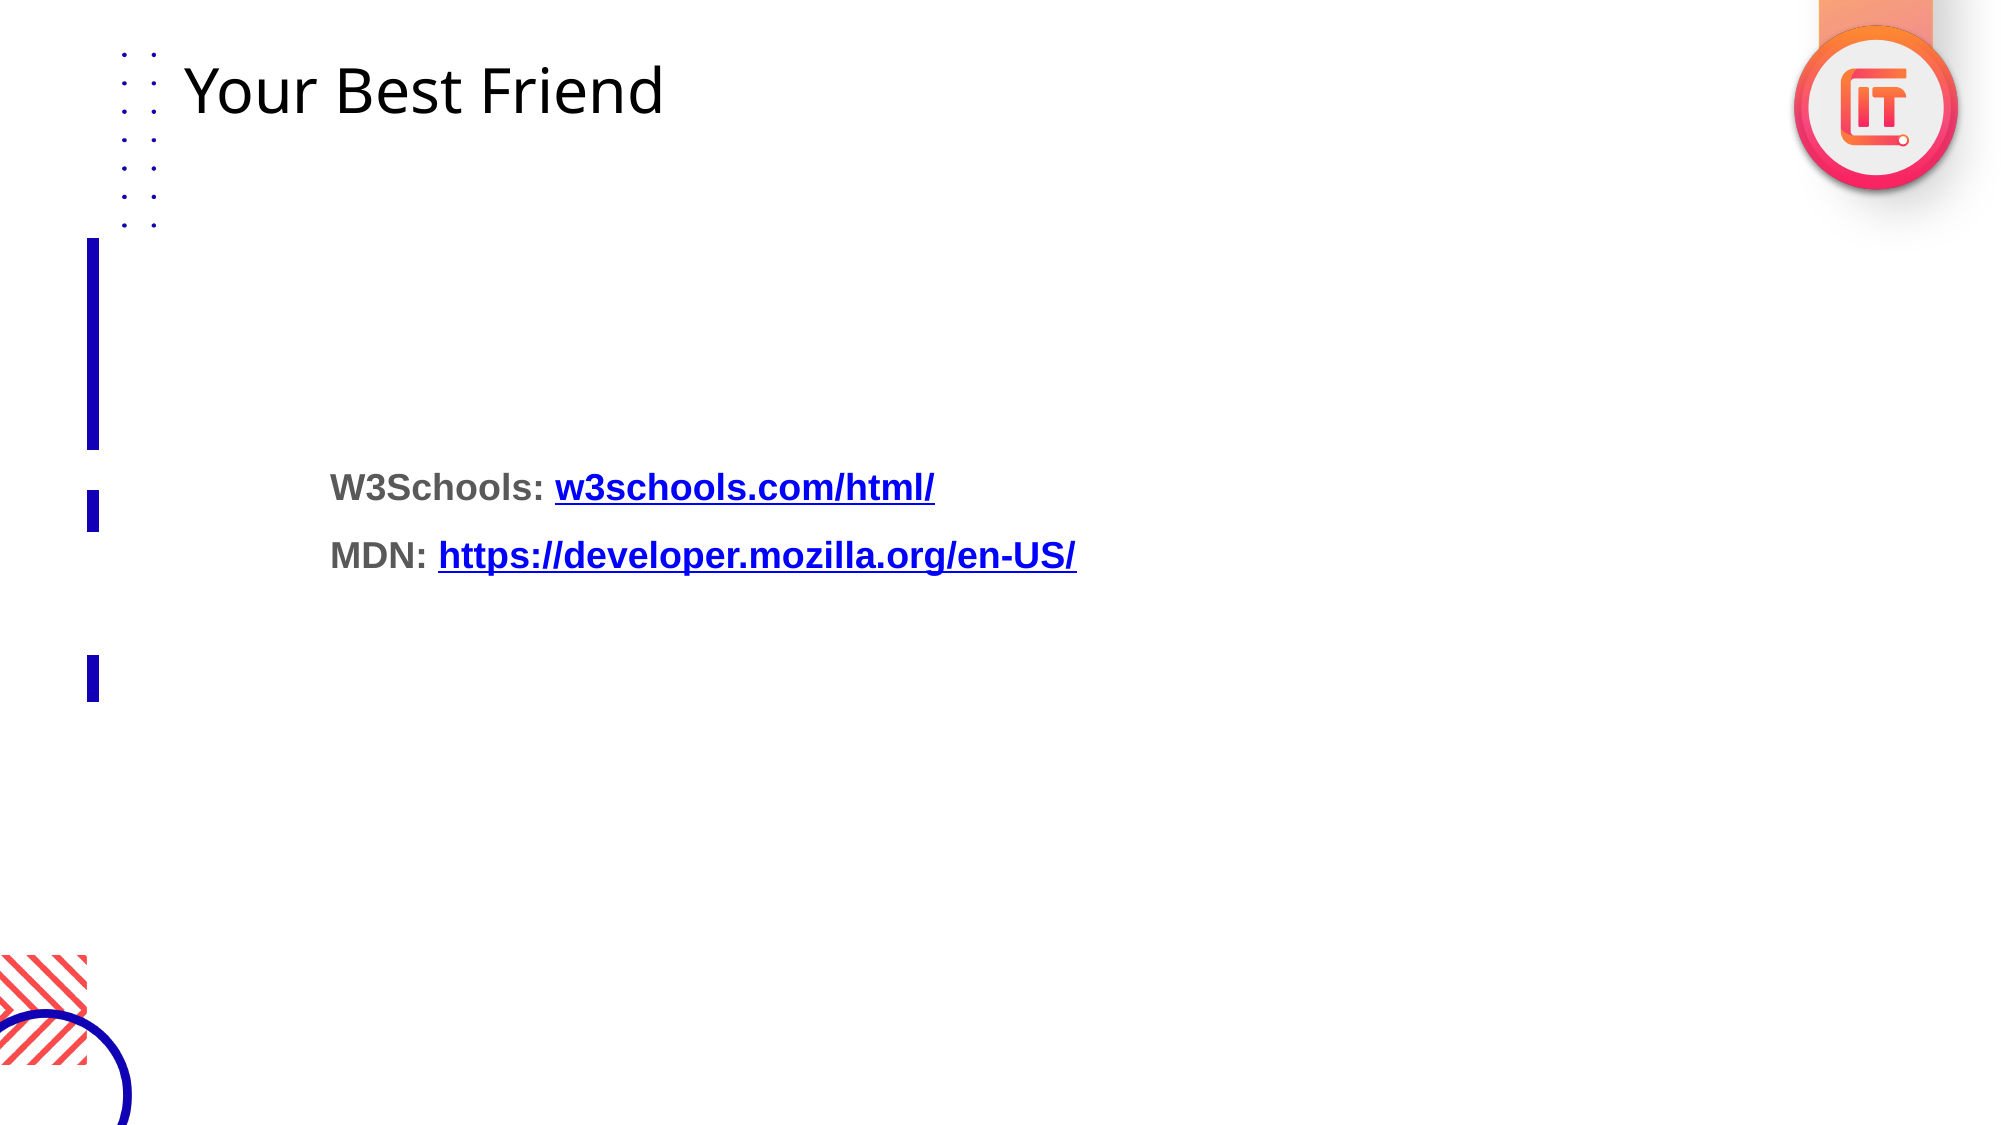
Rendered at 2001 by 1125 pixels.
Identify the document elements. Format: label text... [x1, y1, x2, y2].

picture [122, 52, 156, 228]
text_box Your Best Friend [176, 52, 675, 135]
picture [1787, 22, 1965, 200]
picture [0, 955, 132, 1125]
text_box W3Schools: w3schools.com/html/ MDN: https://developer.mozilla.org/en-US/ [322, 448, 1148, 584]
